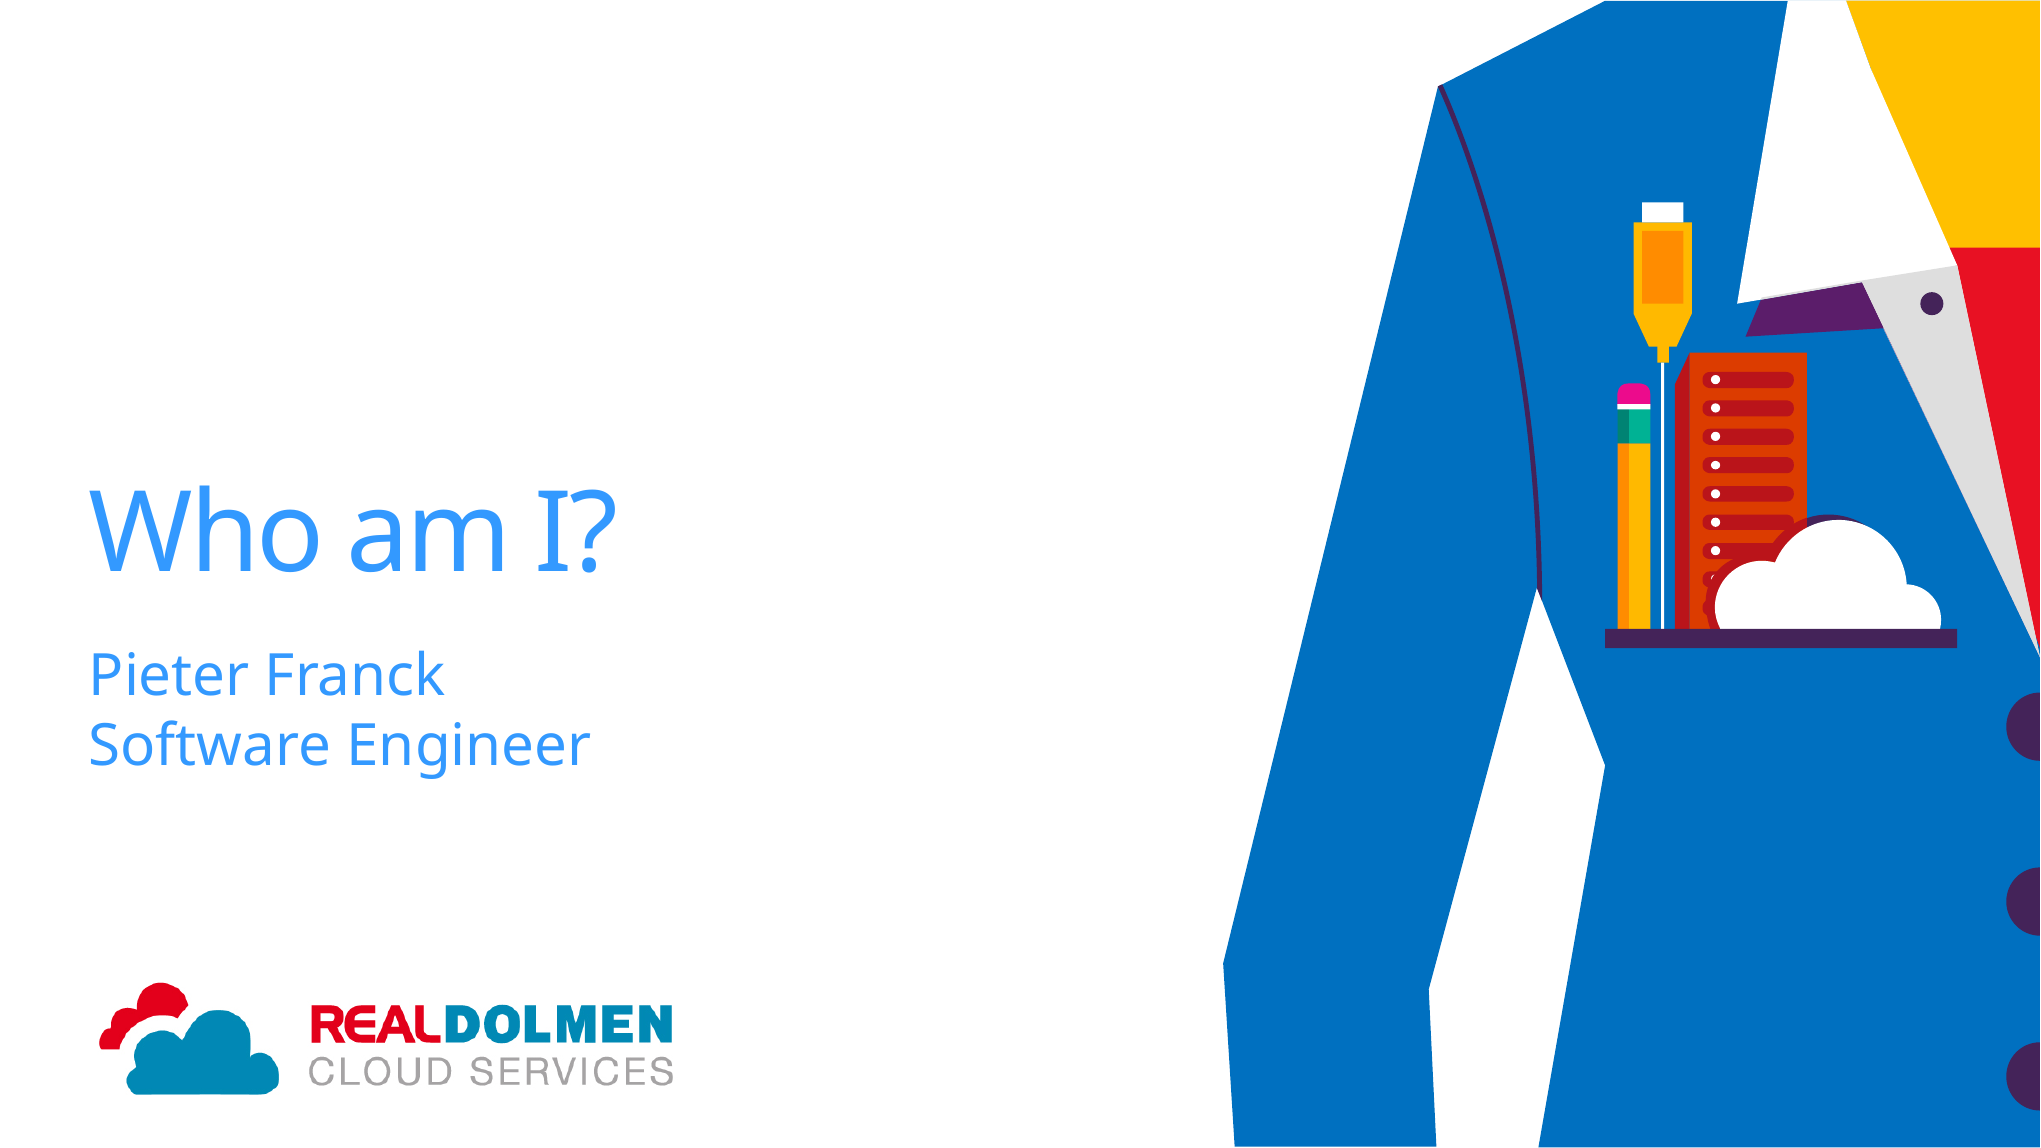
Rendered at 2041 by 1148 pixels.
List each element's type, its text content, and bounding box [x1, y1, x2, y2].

title Who am I? [88, 160, 1205, 597]
picture [88, 970, 690, 1107]
subtitle Pieter Franck Software Engineer [88, 637, 1205, 931]
